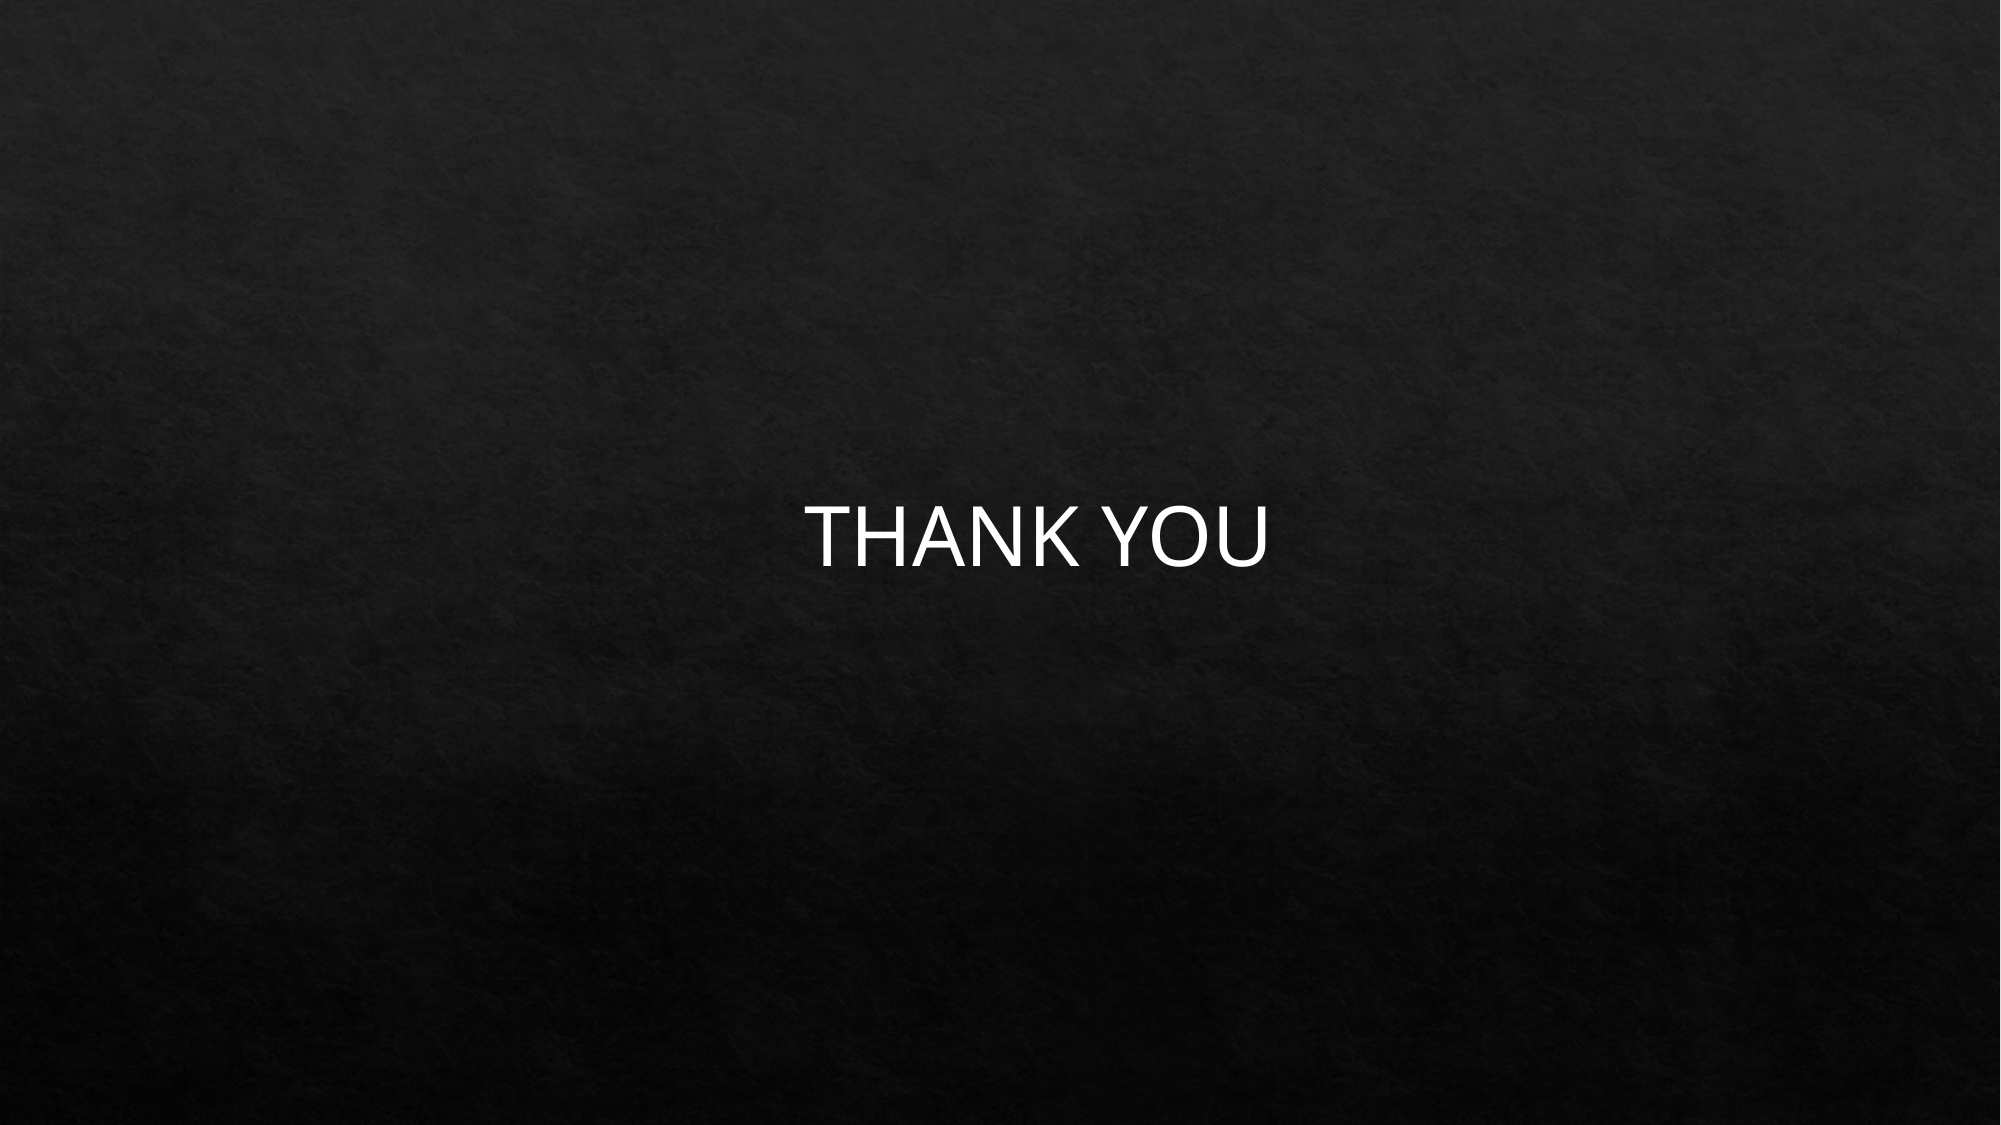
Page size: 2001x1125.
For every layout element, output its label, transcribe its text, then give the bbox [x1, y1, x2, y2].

text_box THANK YOU [369, 375, 1600, 591]
picture [0, 0, 2001, 1125]
